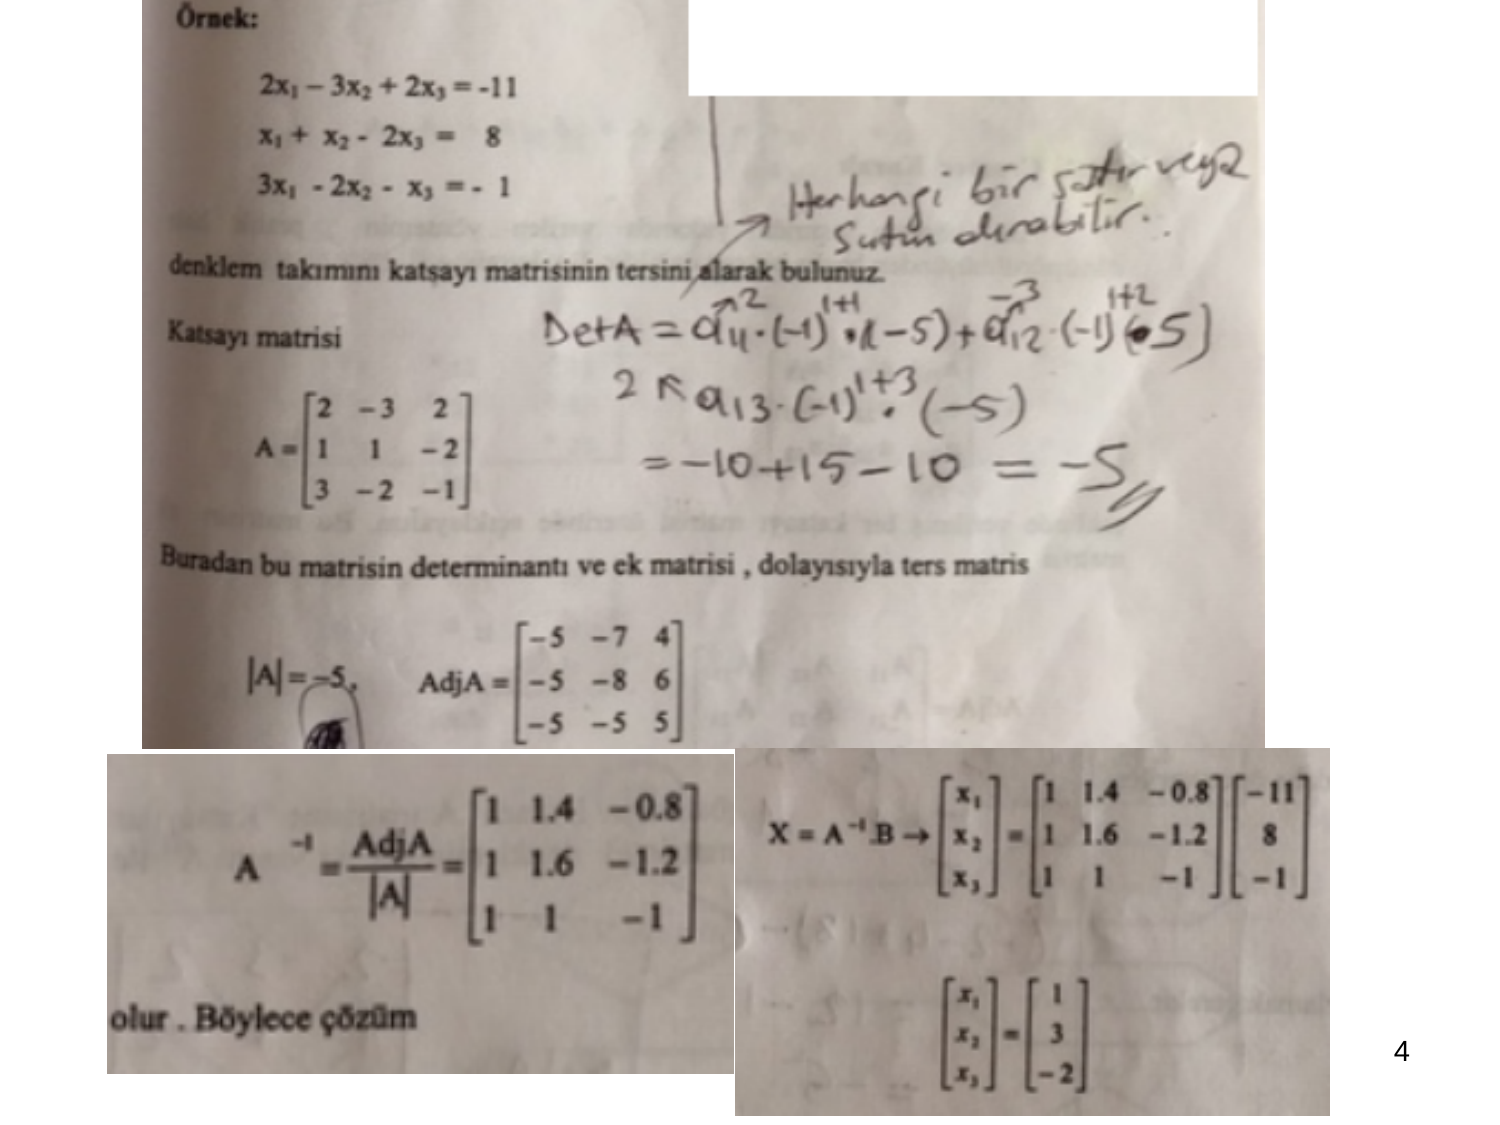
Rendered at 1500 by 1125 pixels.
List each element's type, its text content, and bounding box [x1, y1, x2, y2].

picture [106, 0, 1330, 1116]
slide_number 4 [1335, 1024, 1426, 1103]
